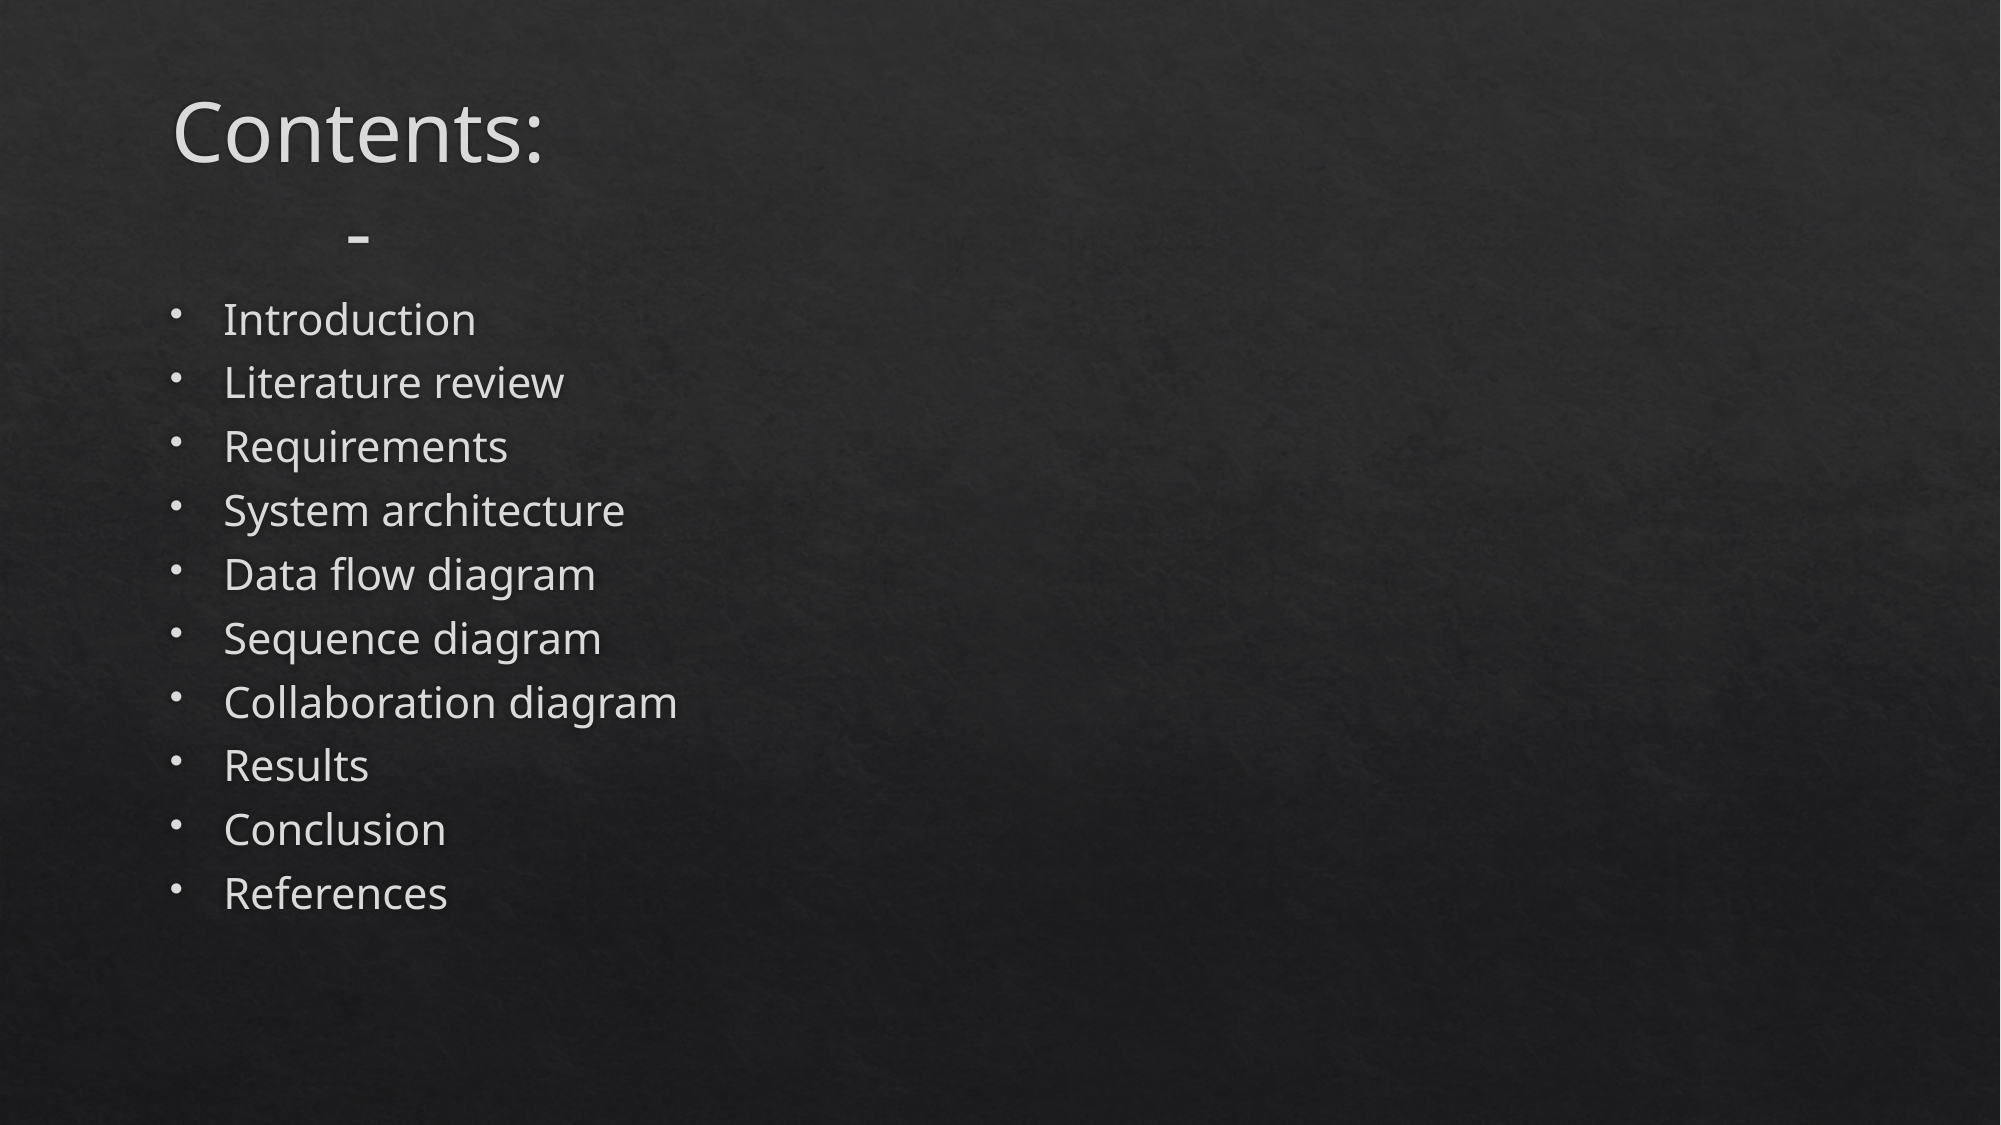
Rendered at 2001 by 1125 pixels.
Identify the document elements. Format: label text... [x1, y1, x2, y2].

list Introduction Literature review Requirements System architecture Data flow diagram Sequence diagram Collaboration diagram Results Conclusion References [149, 284, 1849, 950]
title Contents:- [149, 99, 568, 260]
